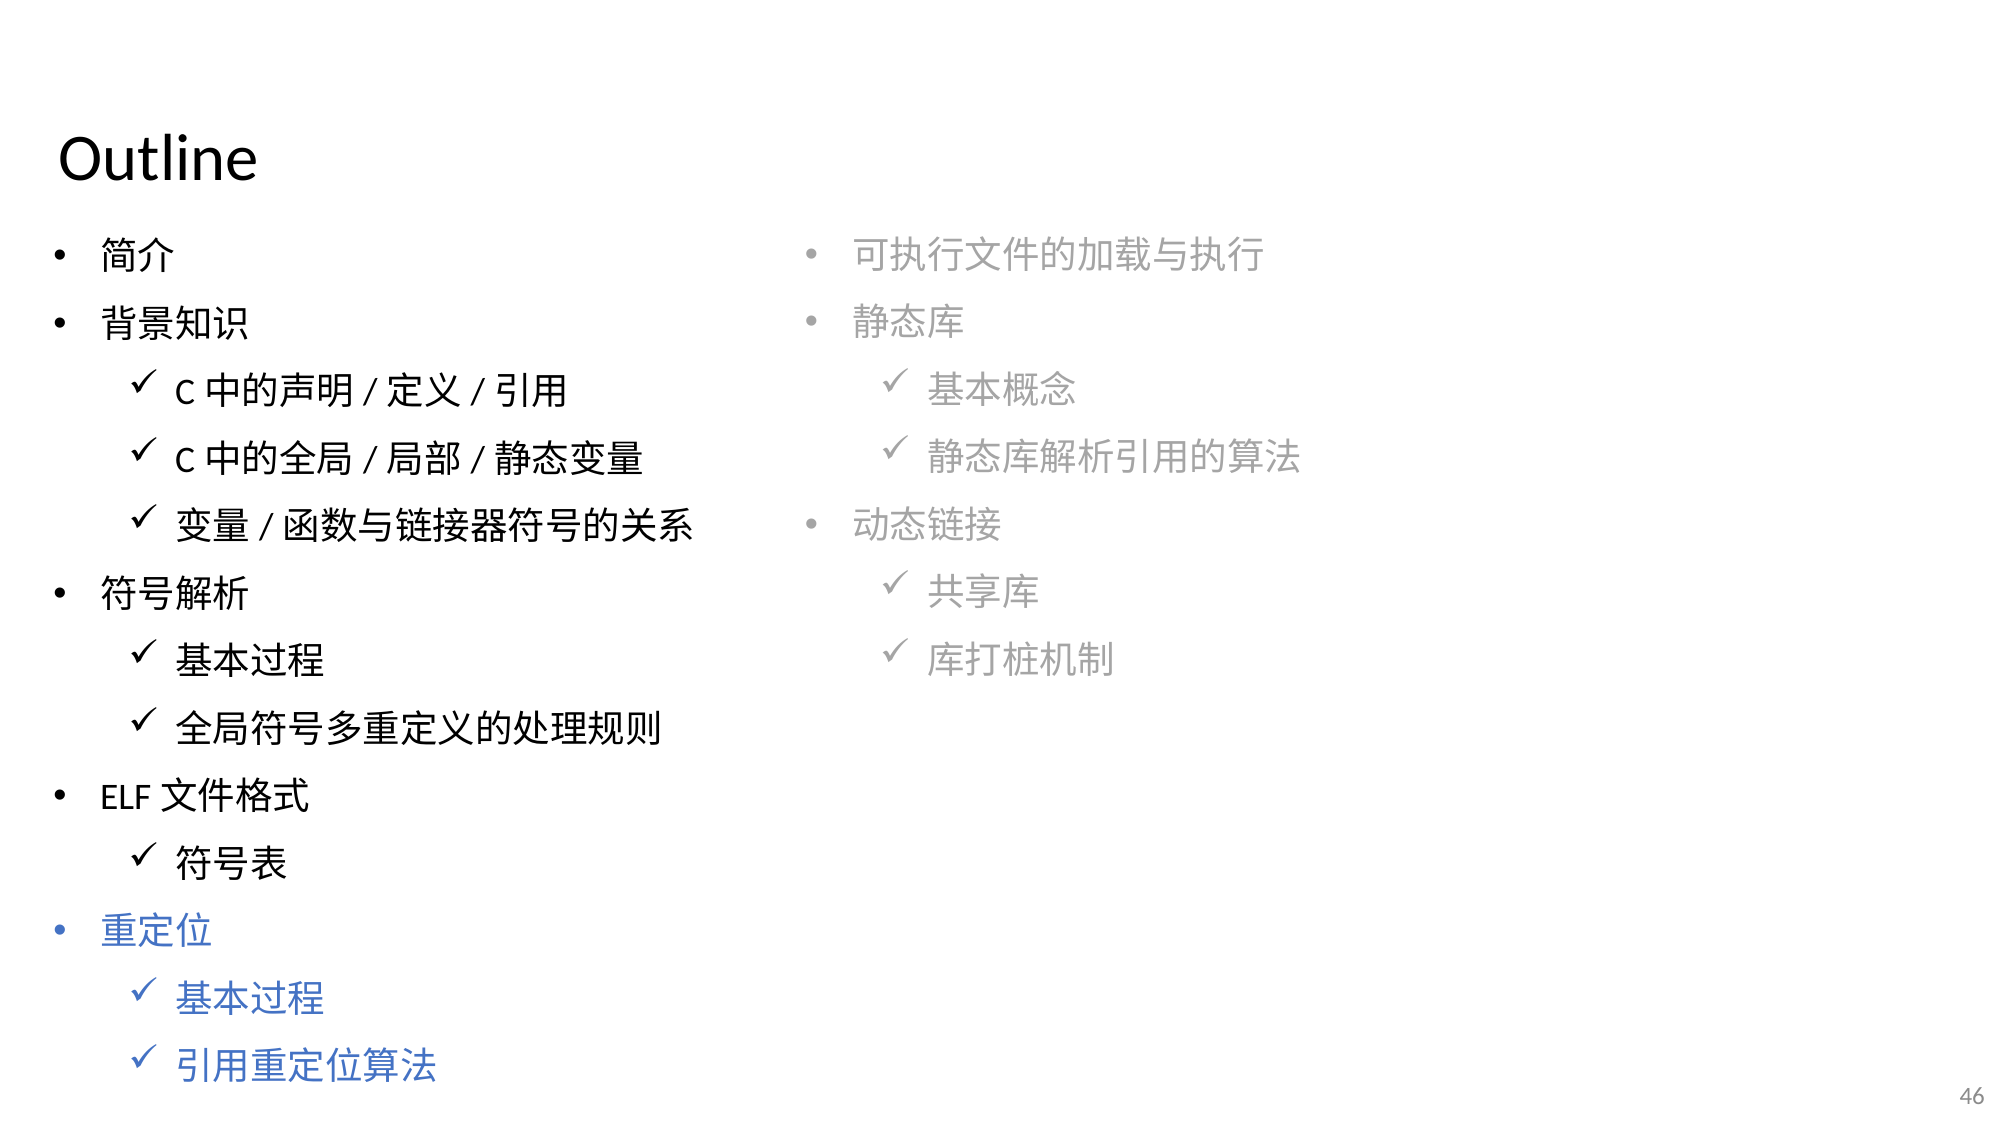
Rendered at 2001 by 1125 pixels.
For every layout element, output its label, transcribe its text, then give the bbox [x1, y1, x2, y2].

slide_number 46 [1550, 1065, 2000, 1125]
text_box 可执行文件的加载与执行 静态库 基本概念 静态库解析引用的算法 动态链接 共享库 库打桩机制 [790, 200, 1317, 689]
text_box Outline [44, 106, 788, 201]
text_box 简介 背景知识 C中的声明/定义/引用 C中的全局/局部/静态变量 变量/函数与链接器符号的关系 符号解析 基本过程 全局符号多重定义的处理规则 ELF文件格式 符号表 重定位 基本过程 引用重定位算法 [38, 202, 710, 1095]
